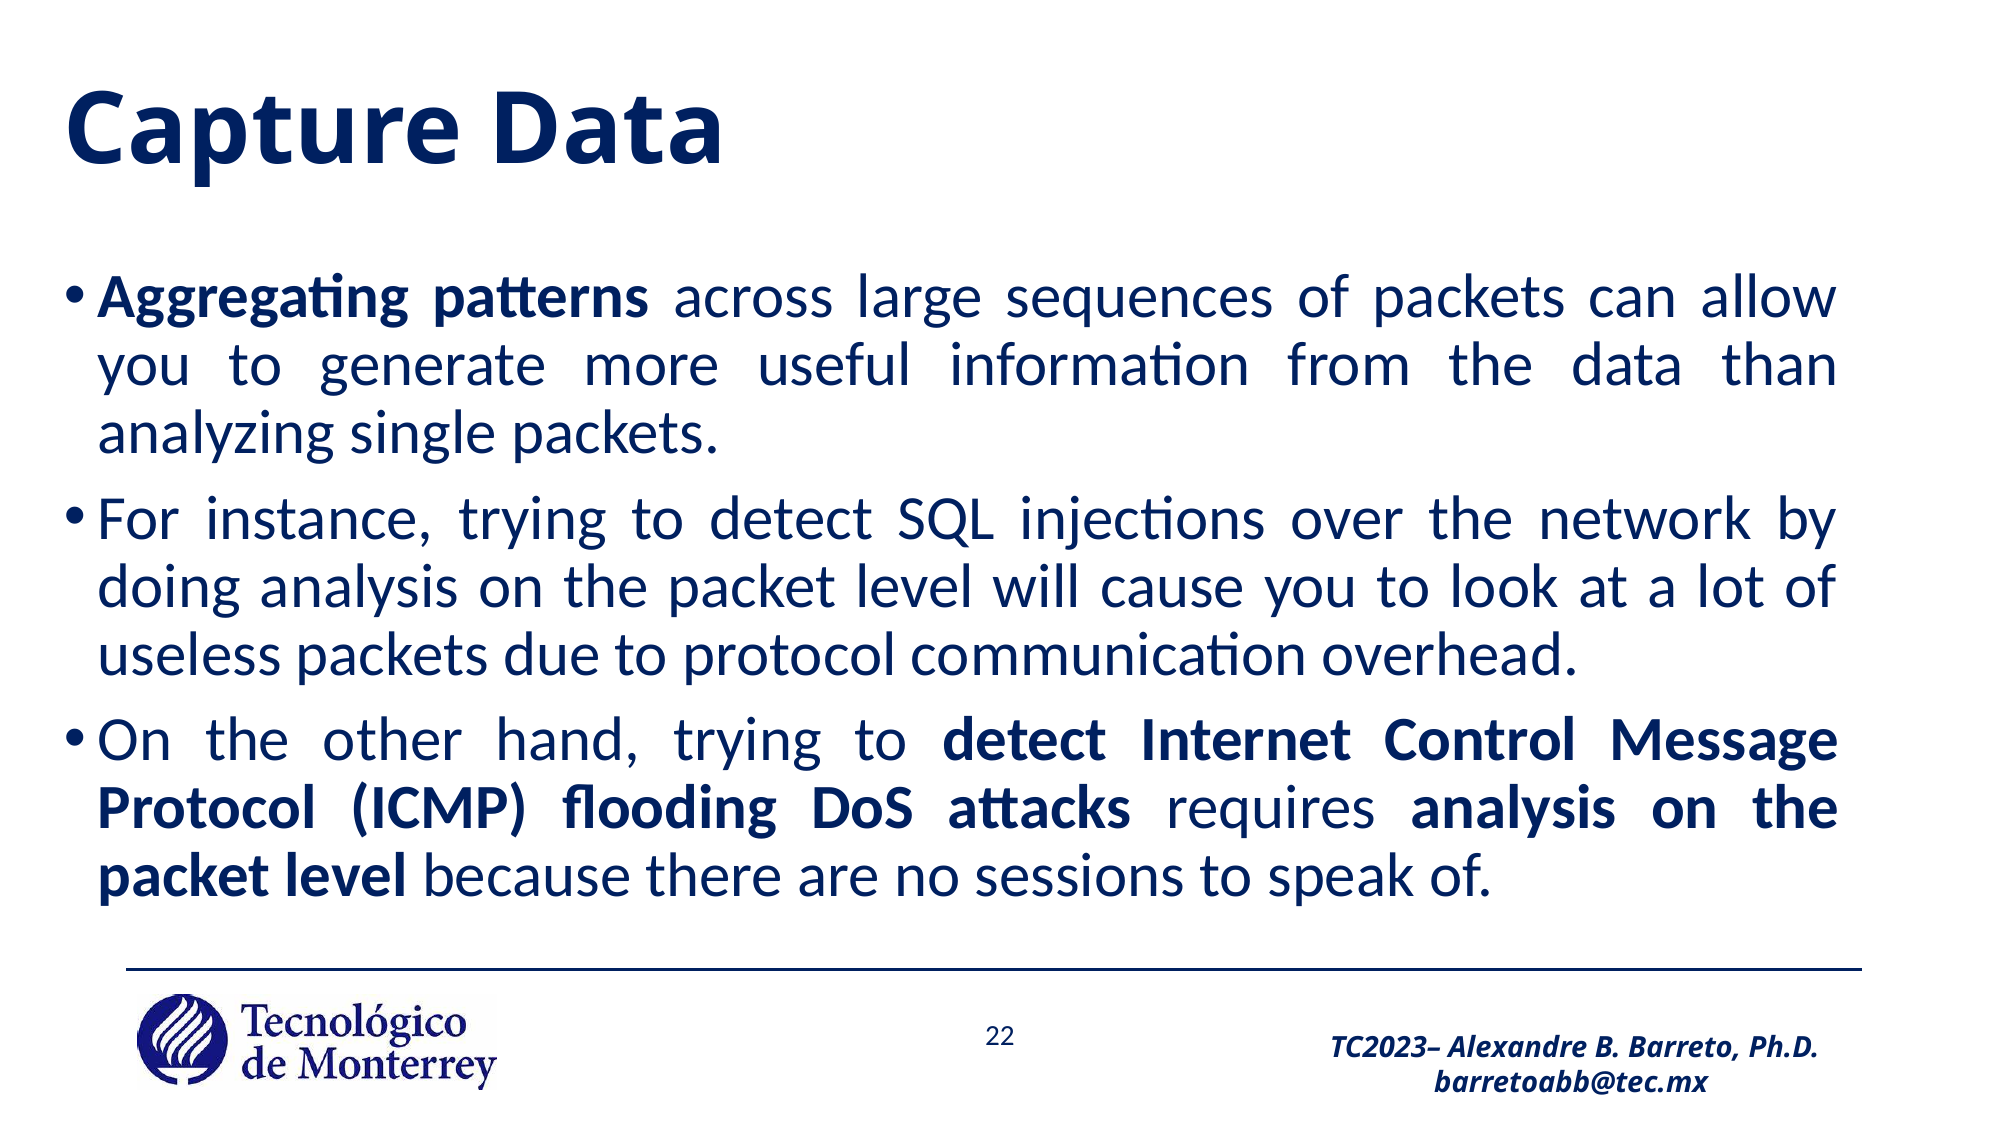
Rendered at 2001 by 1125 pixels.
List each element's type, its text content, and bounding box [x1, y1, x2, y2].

picture [137, 994, 497, 1090]
title Capture Data [48, 63, 1774, 200]
list Aggregating patterns across large sequences of packets can allow you to generate more useful information from the data than analyzing single packets. For instance, trying to detect SQL injections over the network by doing analysis on the packet level will cause you to look at a lot of useless packets due to protocol communication overhead. On the other hand, trying to detect Internet Control Message Protocol (ICMP) flooding DoS attacks requires analysis on the packet level because there are no sessions to speak of. [48, 256, 1856, 928]
